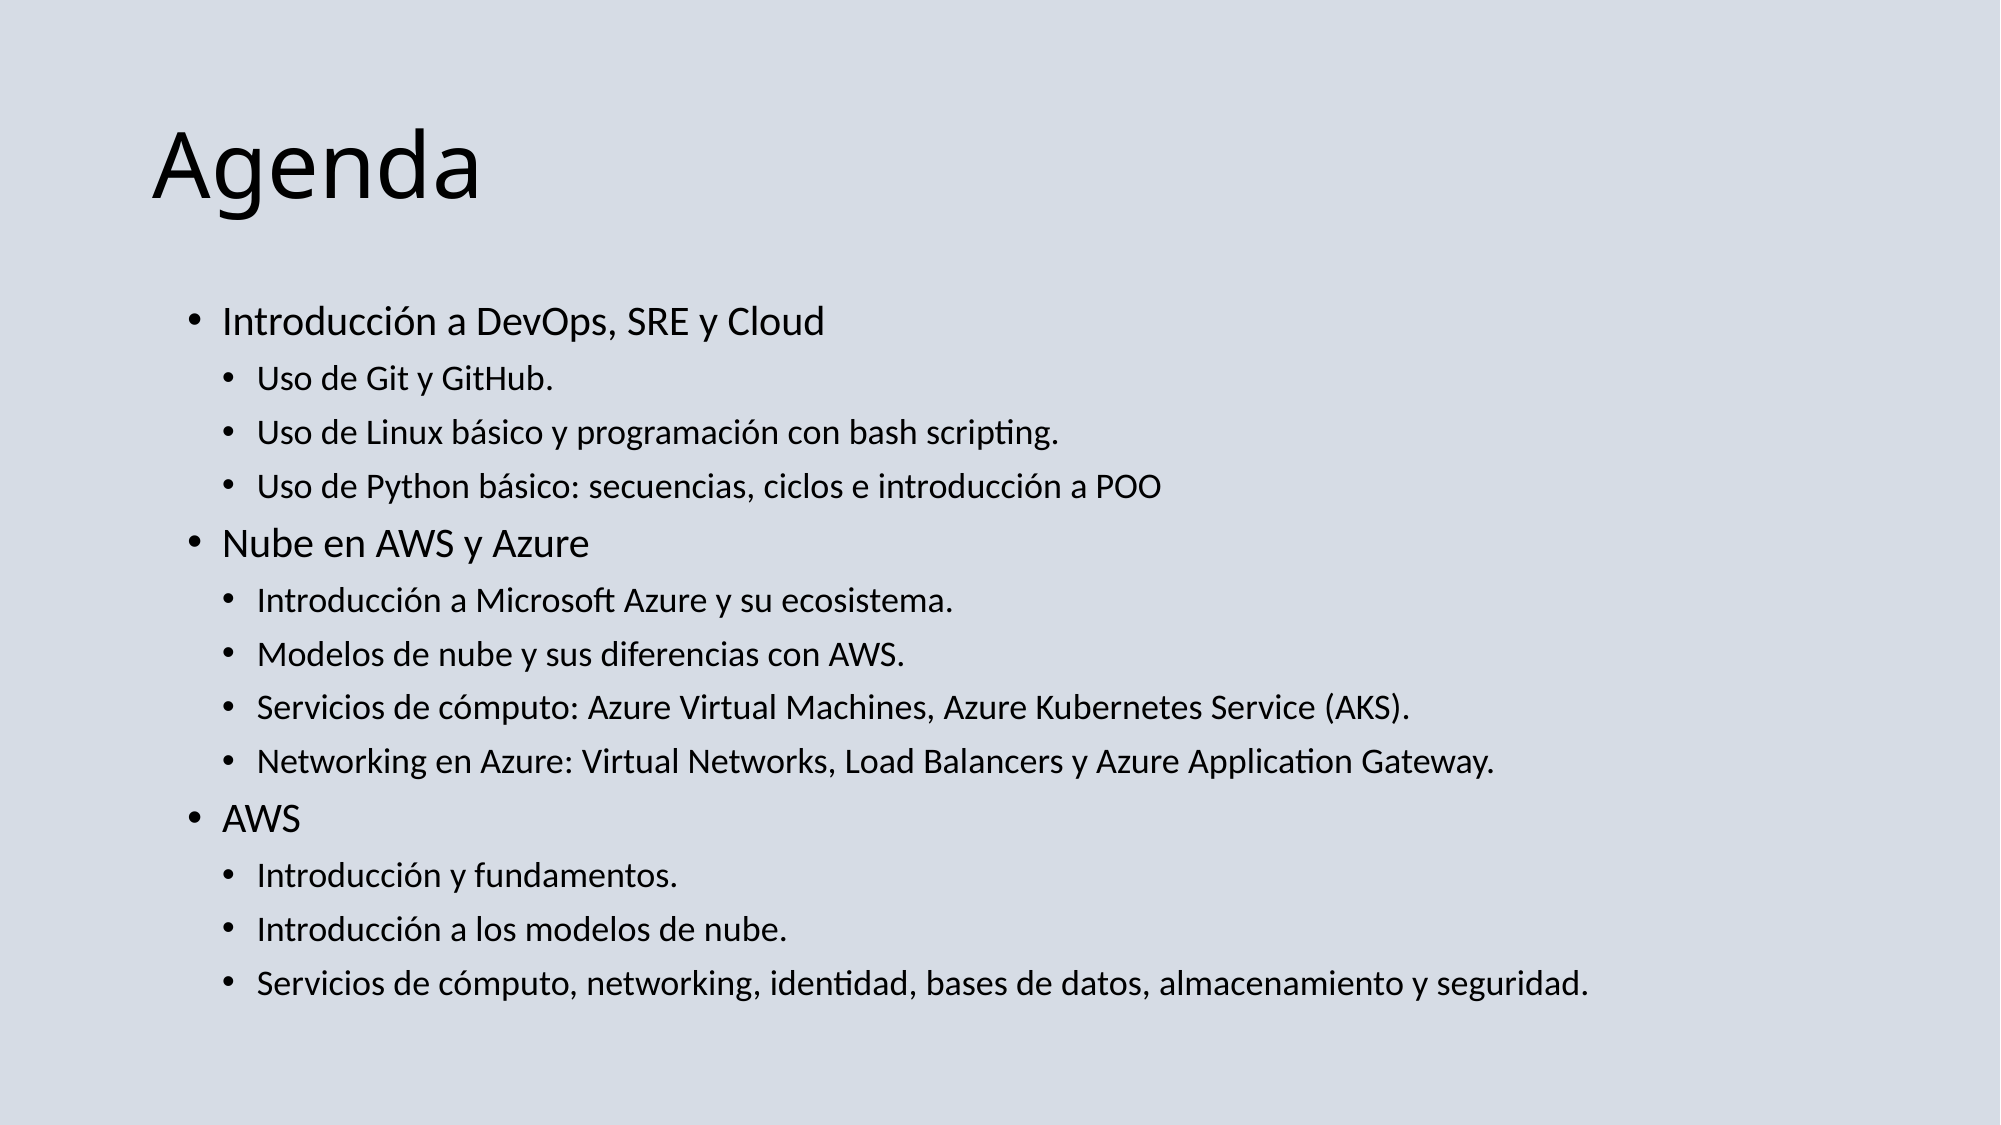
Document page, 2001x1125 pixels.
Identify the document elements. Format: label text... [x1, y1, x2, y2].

list Introducción a DevOps, SRE y Cloud Uso de Git y GitHub. Uso de Linux básico y programación con bash scripting. Uso de Python básico: secuencias, ciclos e introducción a POO Nube en AWS y Azure Introducción a Microsoft Azure y su ecosistema. Modelos de nube y sus diferencias con AWS. Servicios de cómputo: Azure Virtual Machines, Azure Kubernetes Service (AKS). Networking en Azure: Virtual Networks, Load Balancers y Azure Application Gateway. AWS Introducción y fundamentos. Introducción a los modelos de nube. Servicios de cómputo, networking, identidad, bases de datos, almacenamiento y seguridad. [137, 291, 1863, 1020]
title Agenda [137, 59, 1863, 278]
